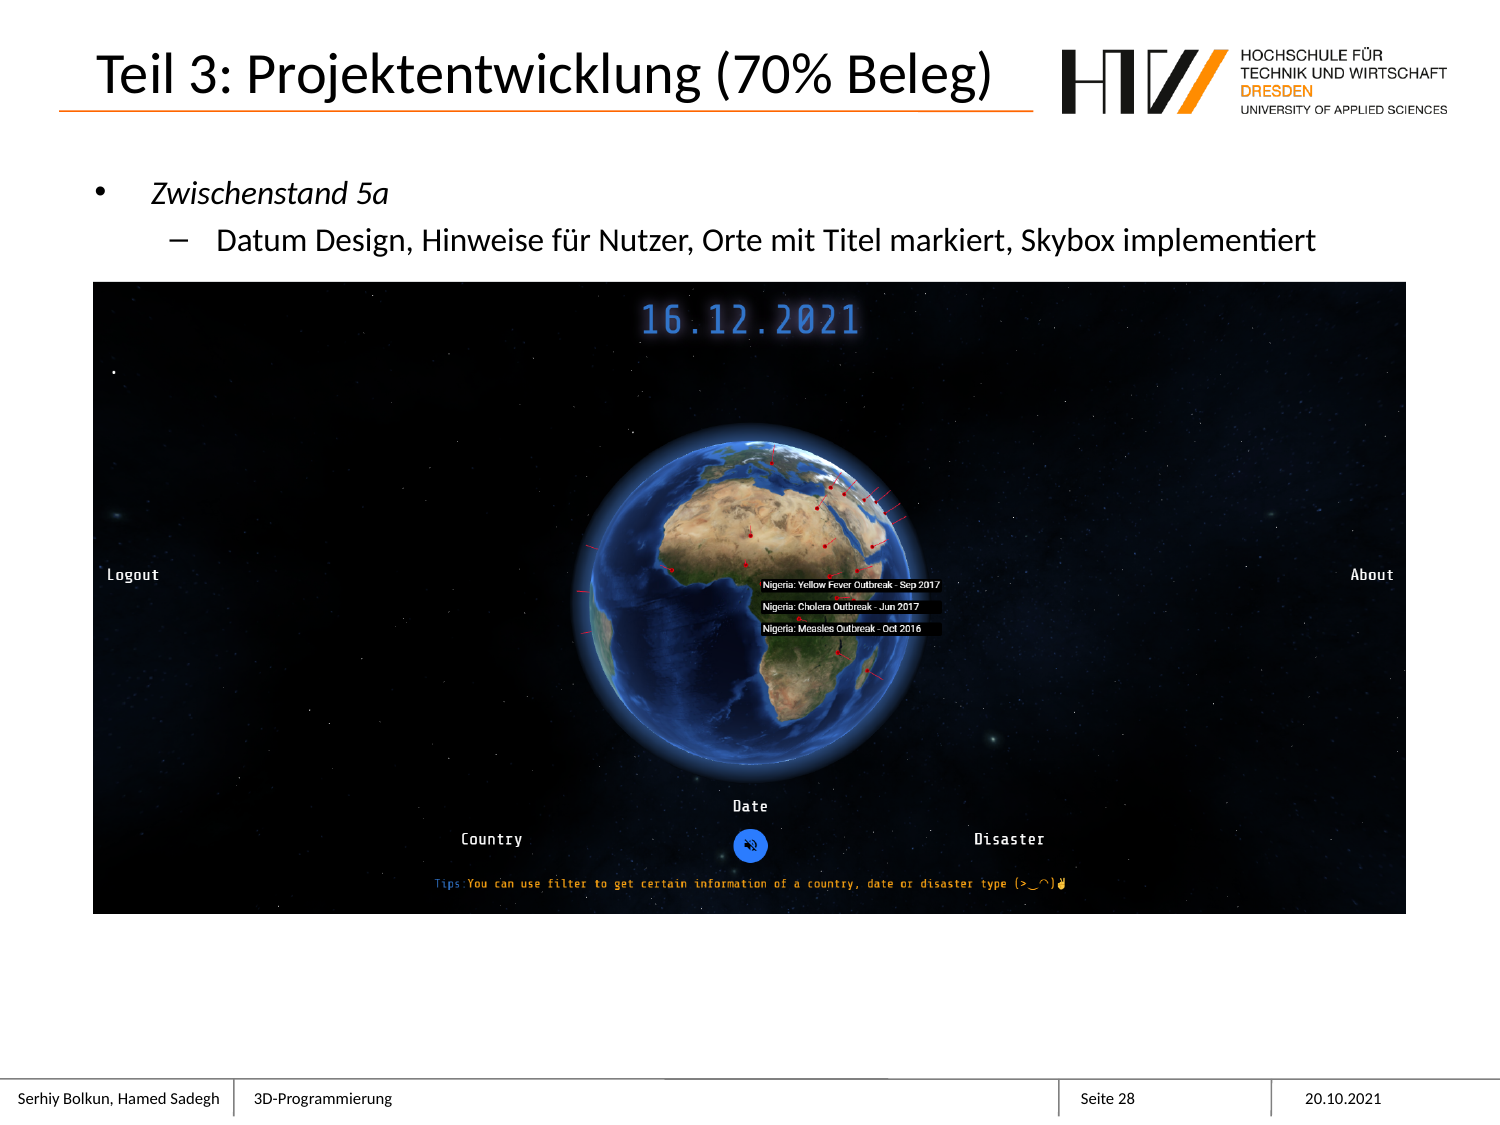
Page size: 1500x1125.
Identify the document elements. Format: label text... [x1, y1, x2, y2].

text_box 3D-Programmierung [254, 1087, 530, 1116]
text_box 20.10.2021 [1305, 1087, 1477, 1116]
text_box Seite 28 [1080, 1087, 1247, 1116]
picture [93, 280, 1407, 915]
title Teil 3: Projektentwicklung (70% Beleg) [0, 0, 1222, 164]
picture [1062, 47, 1447, 114]
text_box Serhiy Bolkun, Hamed Sadegh [17, 1087, 247, 1116]
list Zwischenstand 5a Datum Design, Hinweise für Nutzer, Orte mit Titel markiert, Skybox implementiert [79, 164, 1430, 1043]
